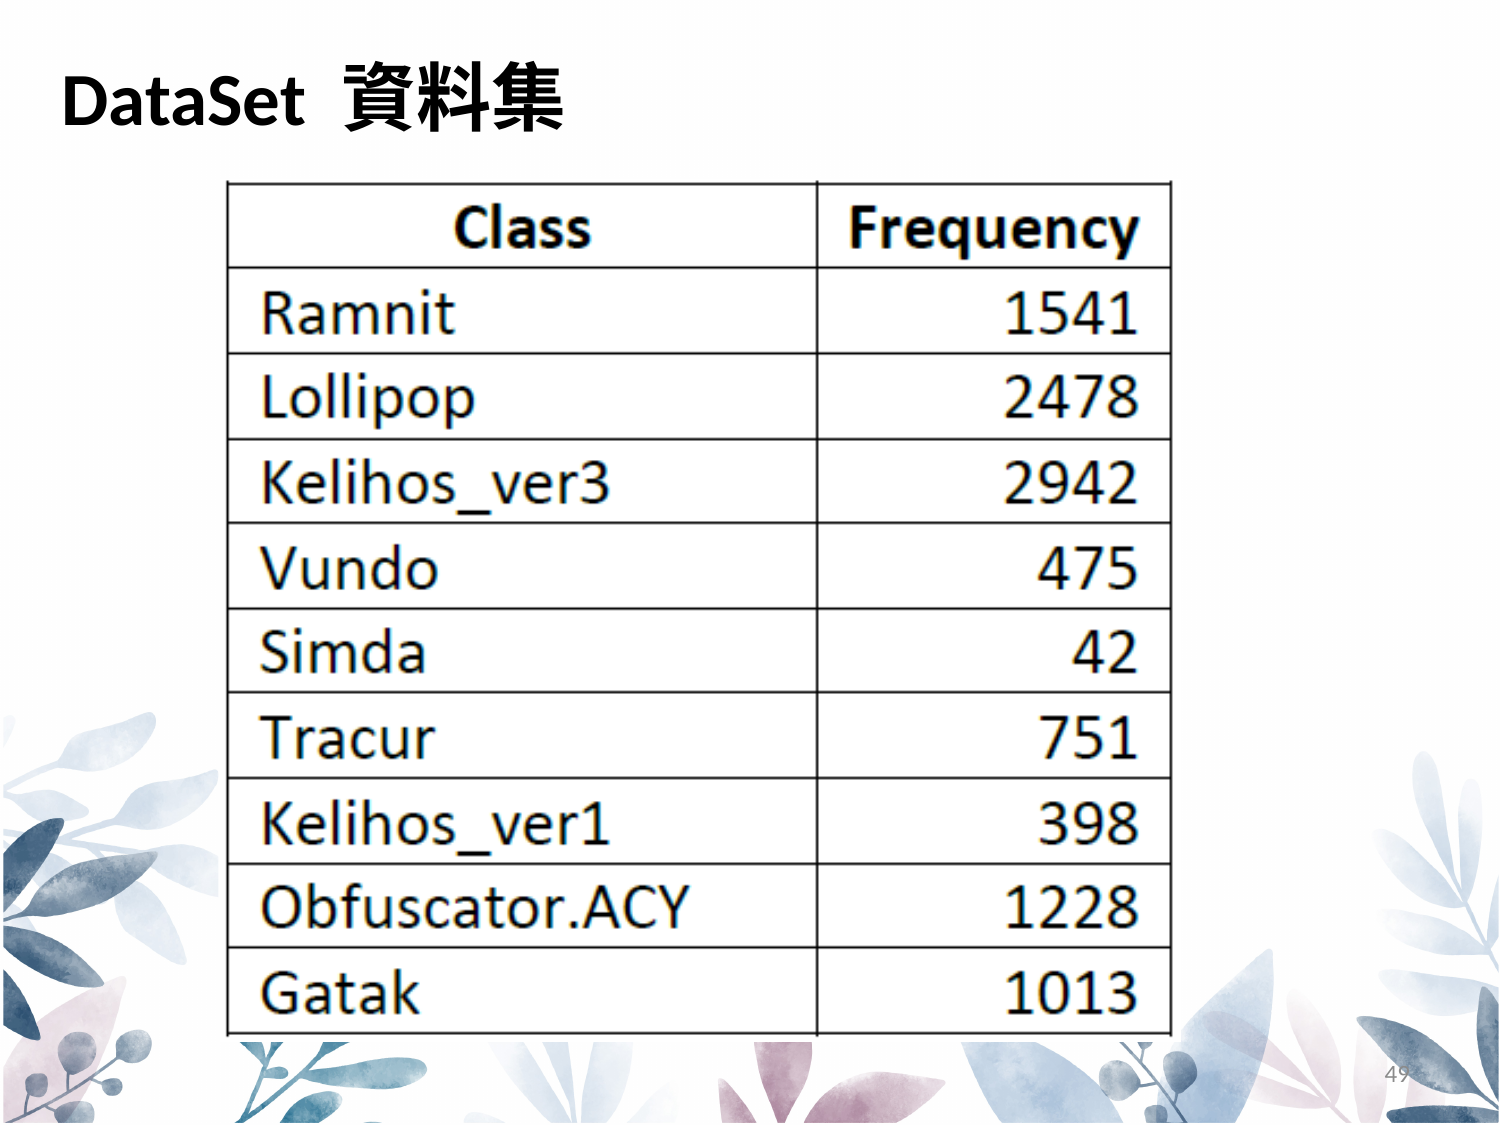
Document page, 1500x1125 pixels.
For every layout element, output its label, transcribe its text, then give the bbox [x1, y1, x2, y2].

slide_number 49 [1074, 1042, 1425, 1103]
text_box DataSet 資料集 [46, 42, 581, 148]
picture [0, 0, 1500, 1125]
